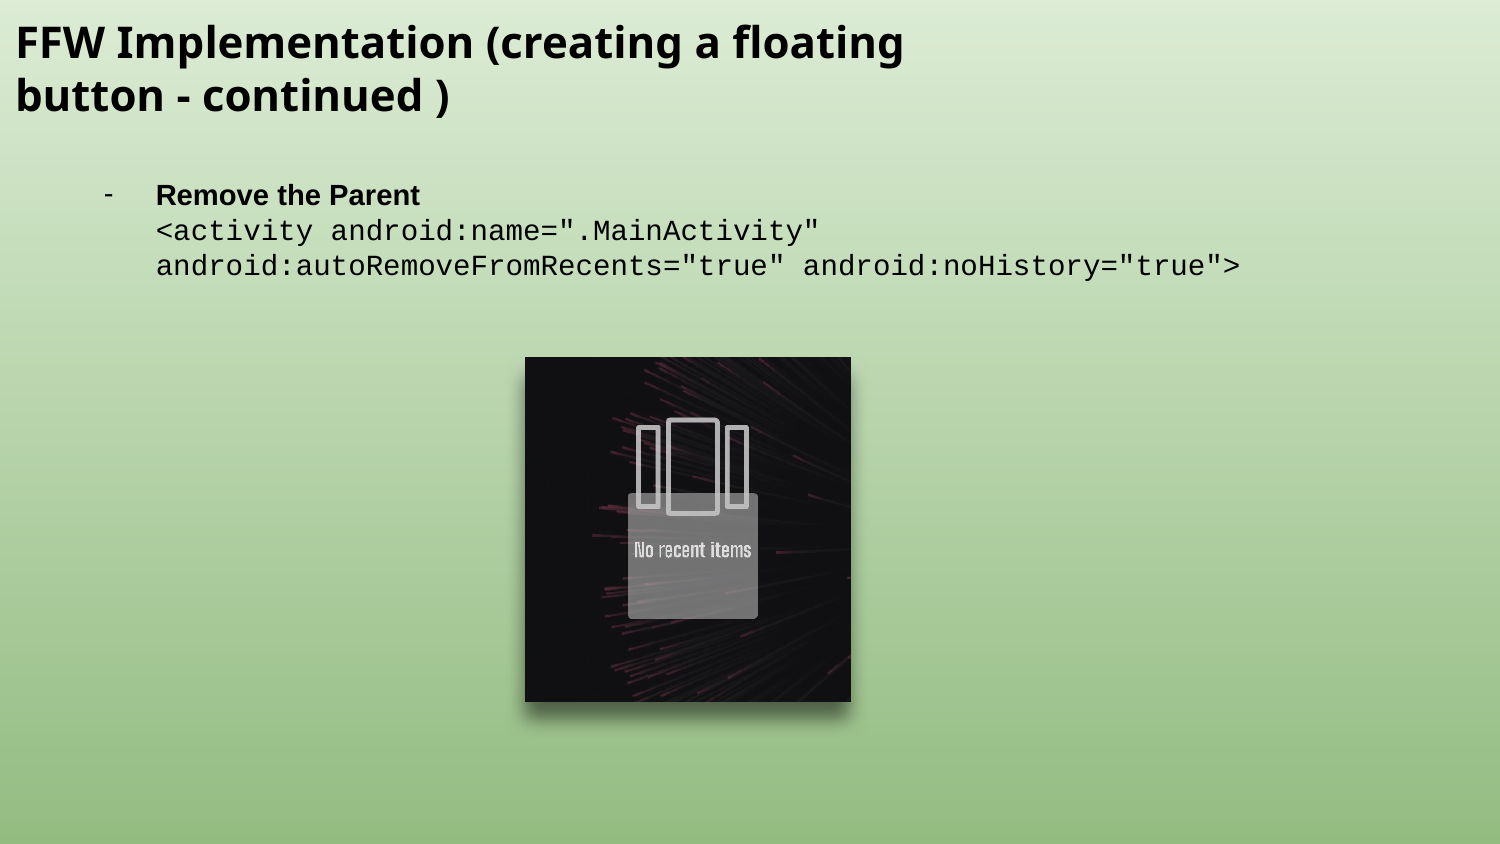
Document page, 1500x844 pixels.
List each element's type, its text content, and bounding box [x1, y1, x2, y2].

picture [524, 357, 851, 702]
text_box FFW Implementation (creating a floating button - continued ) [0, 0, 1040, 135]
text_box Remove the Parent <activity android:name=".MainActivity" android:autoRemoveFromRecents="true" android:noHistory="true"> [65, 161, 1400, 331]
